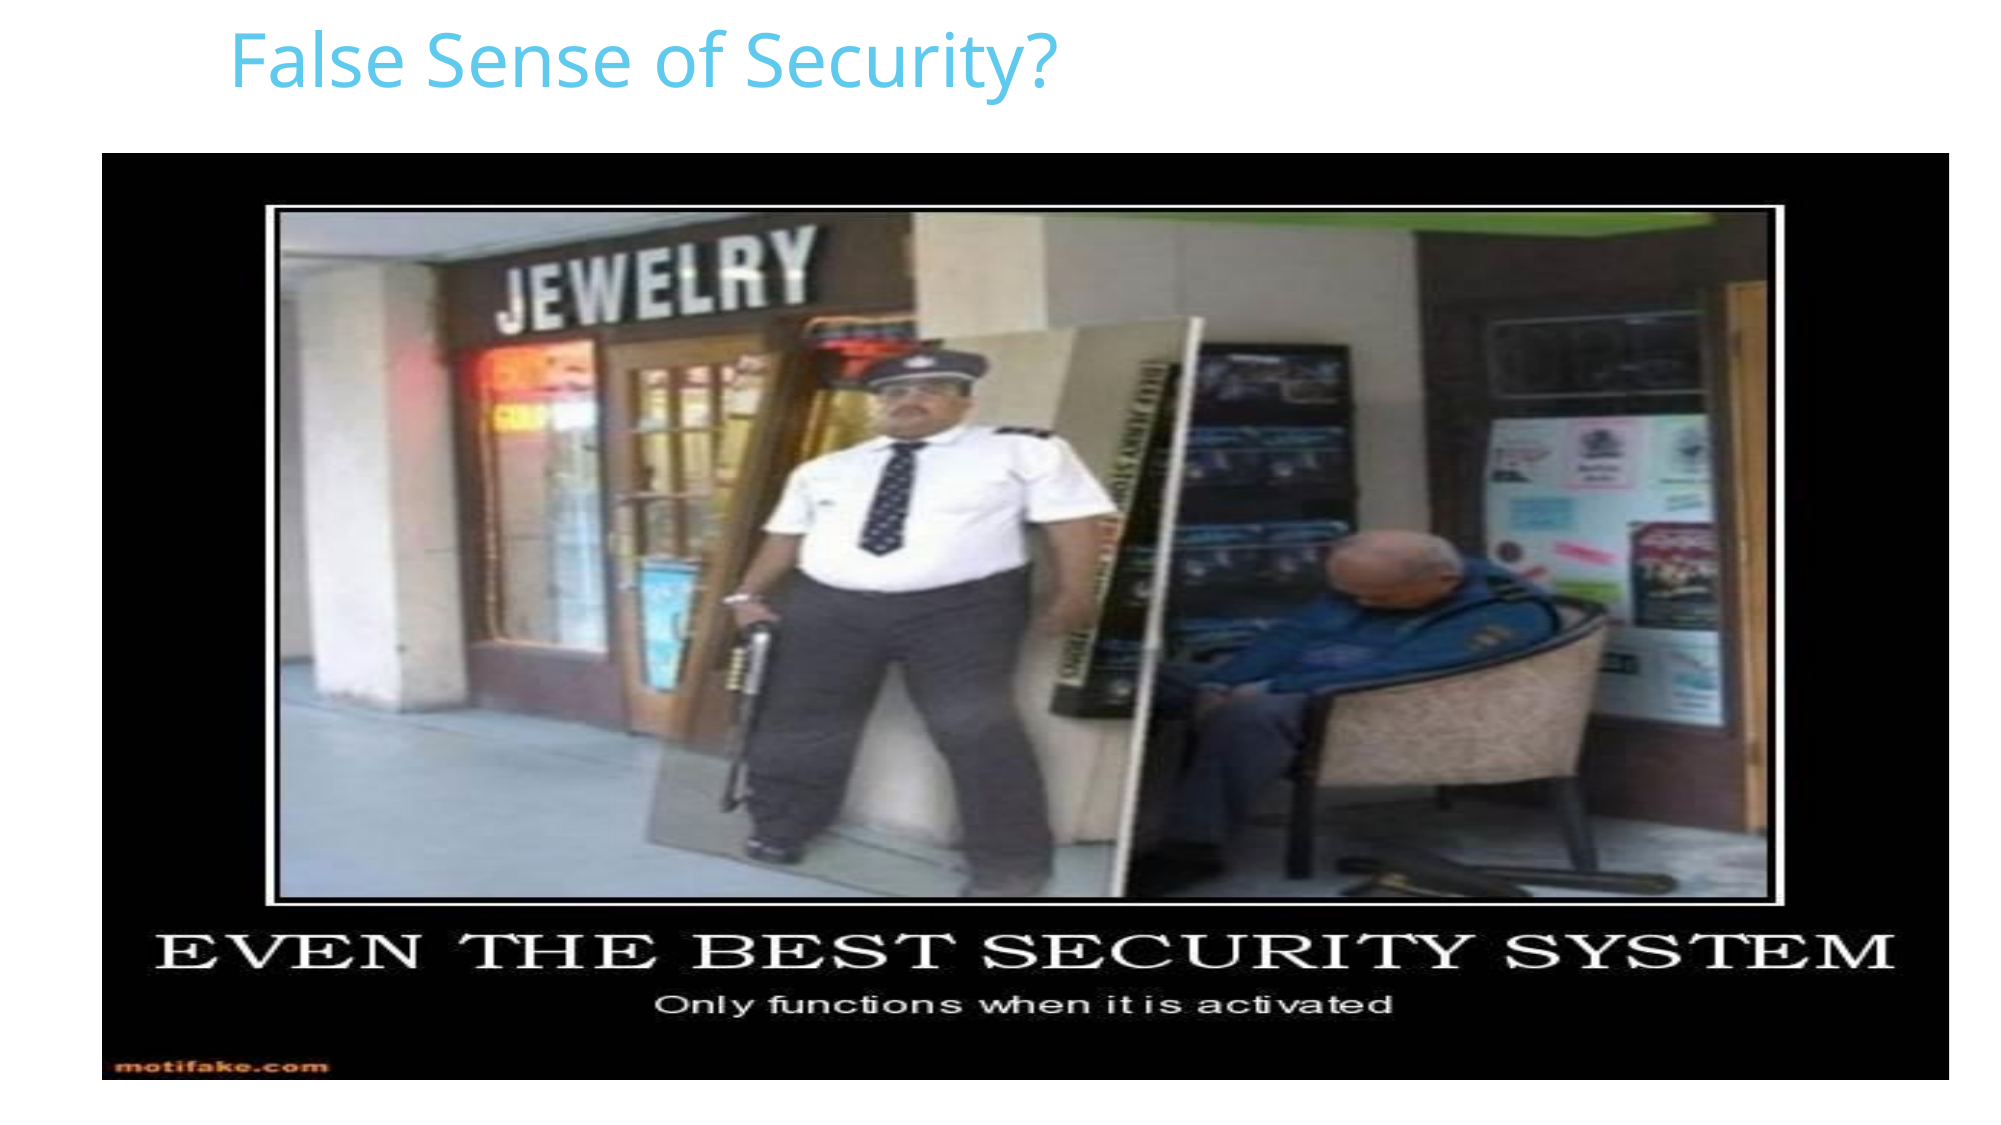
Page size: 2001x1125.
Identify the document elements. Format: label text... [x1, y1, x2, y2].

text_box [102, 153, 1950, 1080]
text_box False Sense of Security? [46, 10, 1239, 105]
